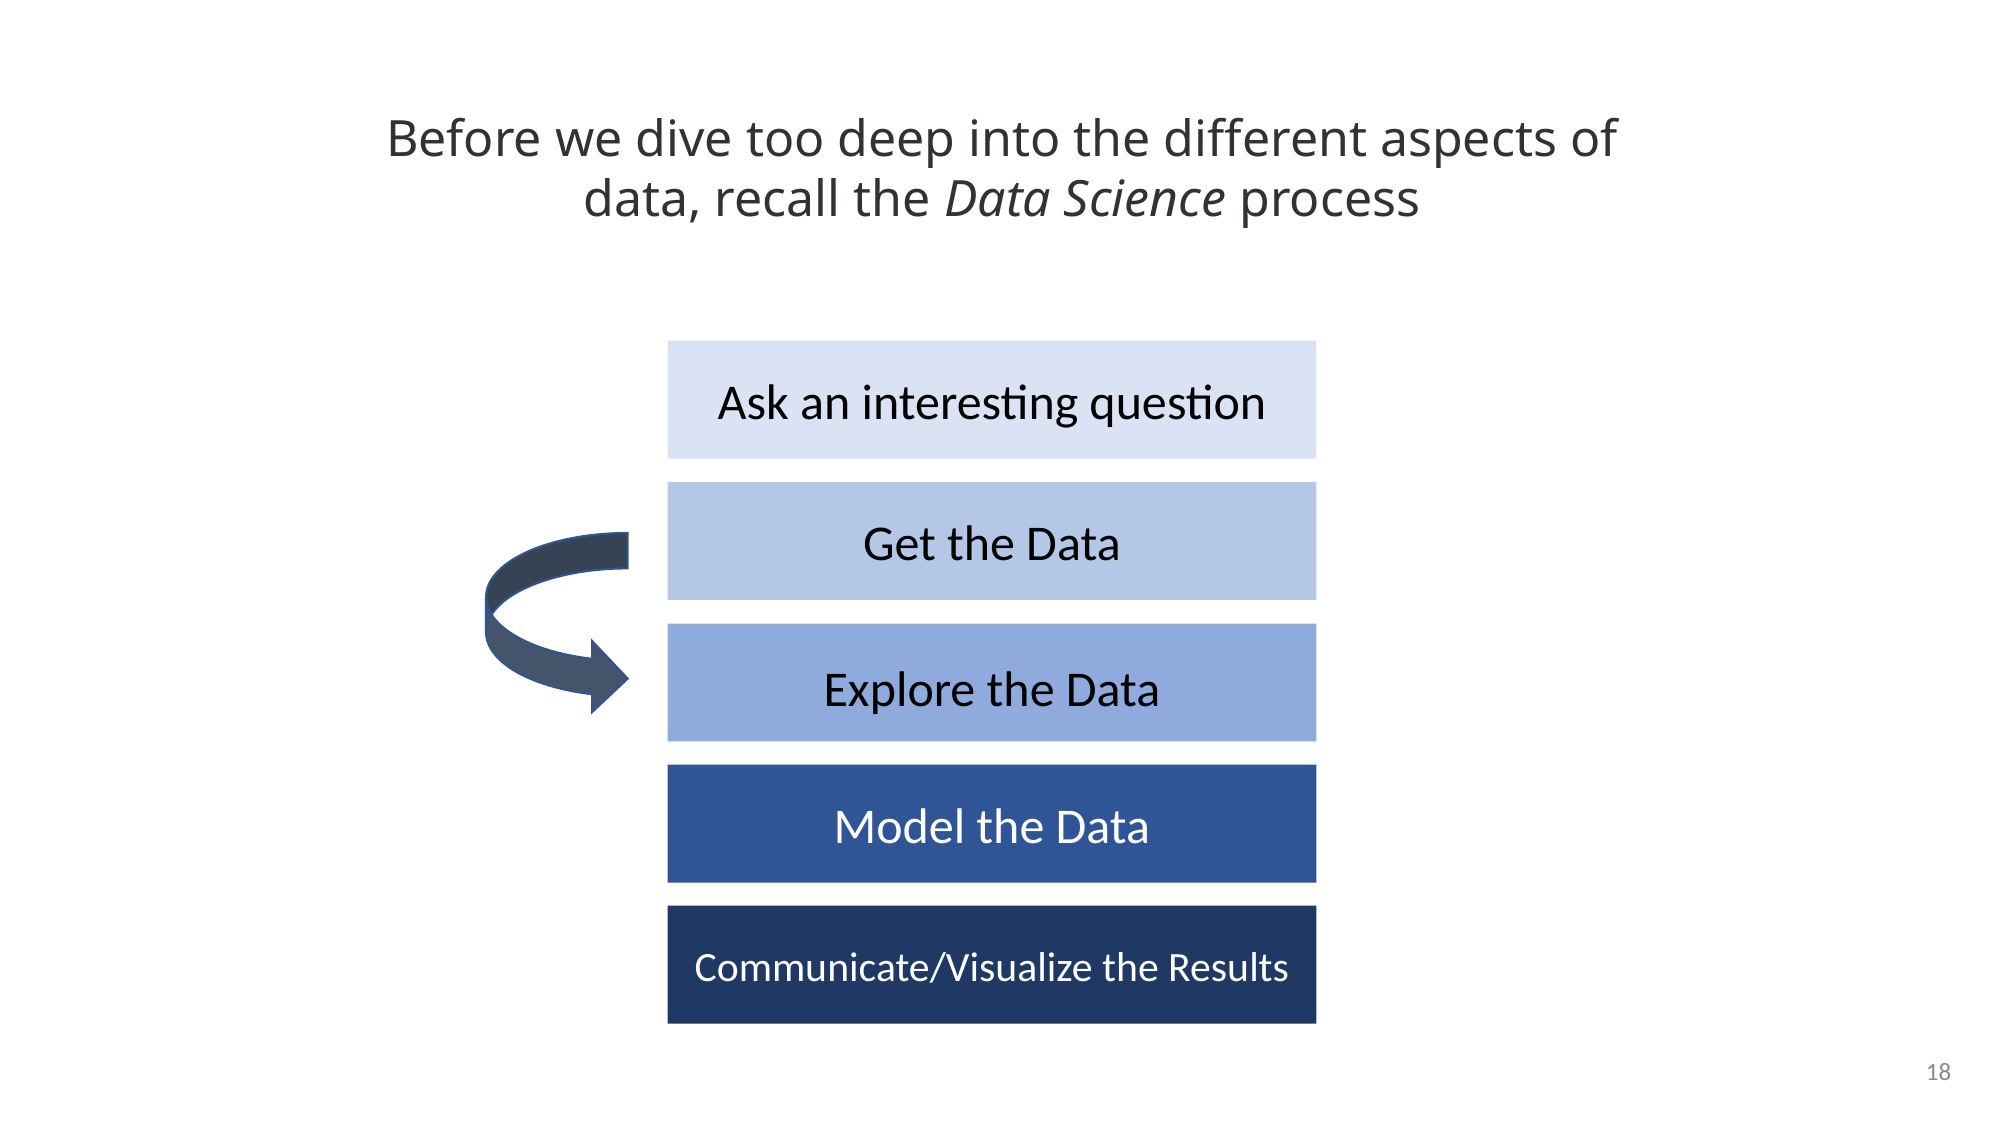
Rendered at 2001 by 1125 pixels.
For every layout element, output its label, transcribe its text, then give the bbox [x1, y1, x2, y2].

text_box Get the Data [848, 503, 1136, 578]
text_box Explore the Data [808, 648, 1176, 724]
text_box Communicate/Visualize the Results [679, 931, 1305, 997]
text_box [667, 481, 1317, 600]
text_box Model the Data [818, 785, 1166, 861]
text_box [667, 623, 1317, 742]
text_box [667, 764, 1317, 883]
text_box [484, 531, 630, 715]
slide_number 18 [1883, 1040, 1967, 1101]
text_box Ask an interesting question [667, 340, 1317, 459]
text_box Before we dive too deep into the different aspects of data, recall the Data Science process [320, 99, 1684, 234]
text_box [667, 905, 1317, 1024]
